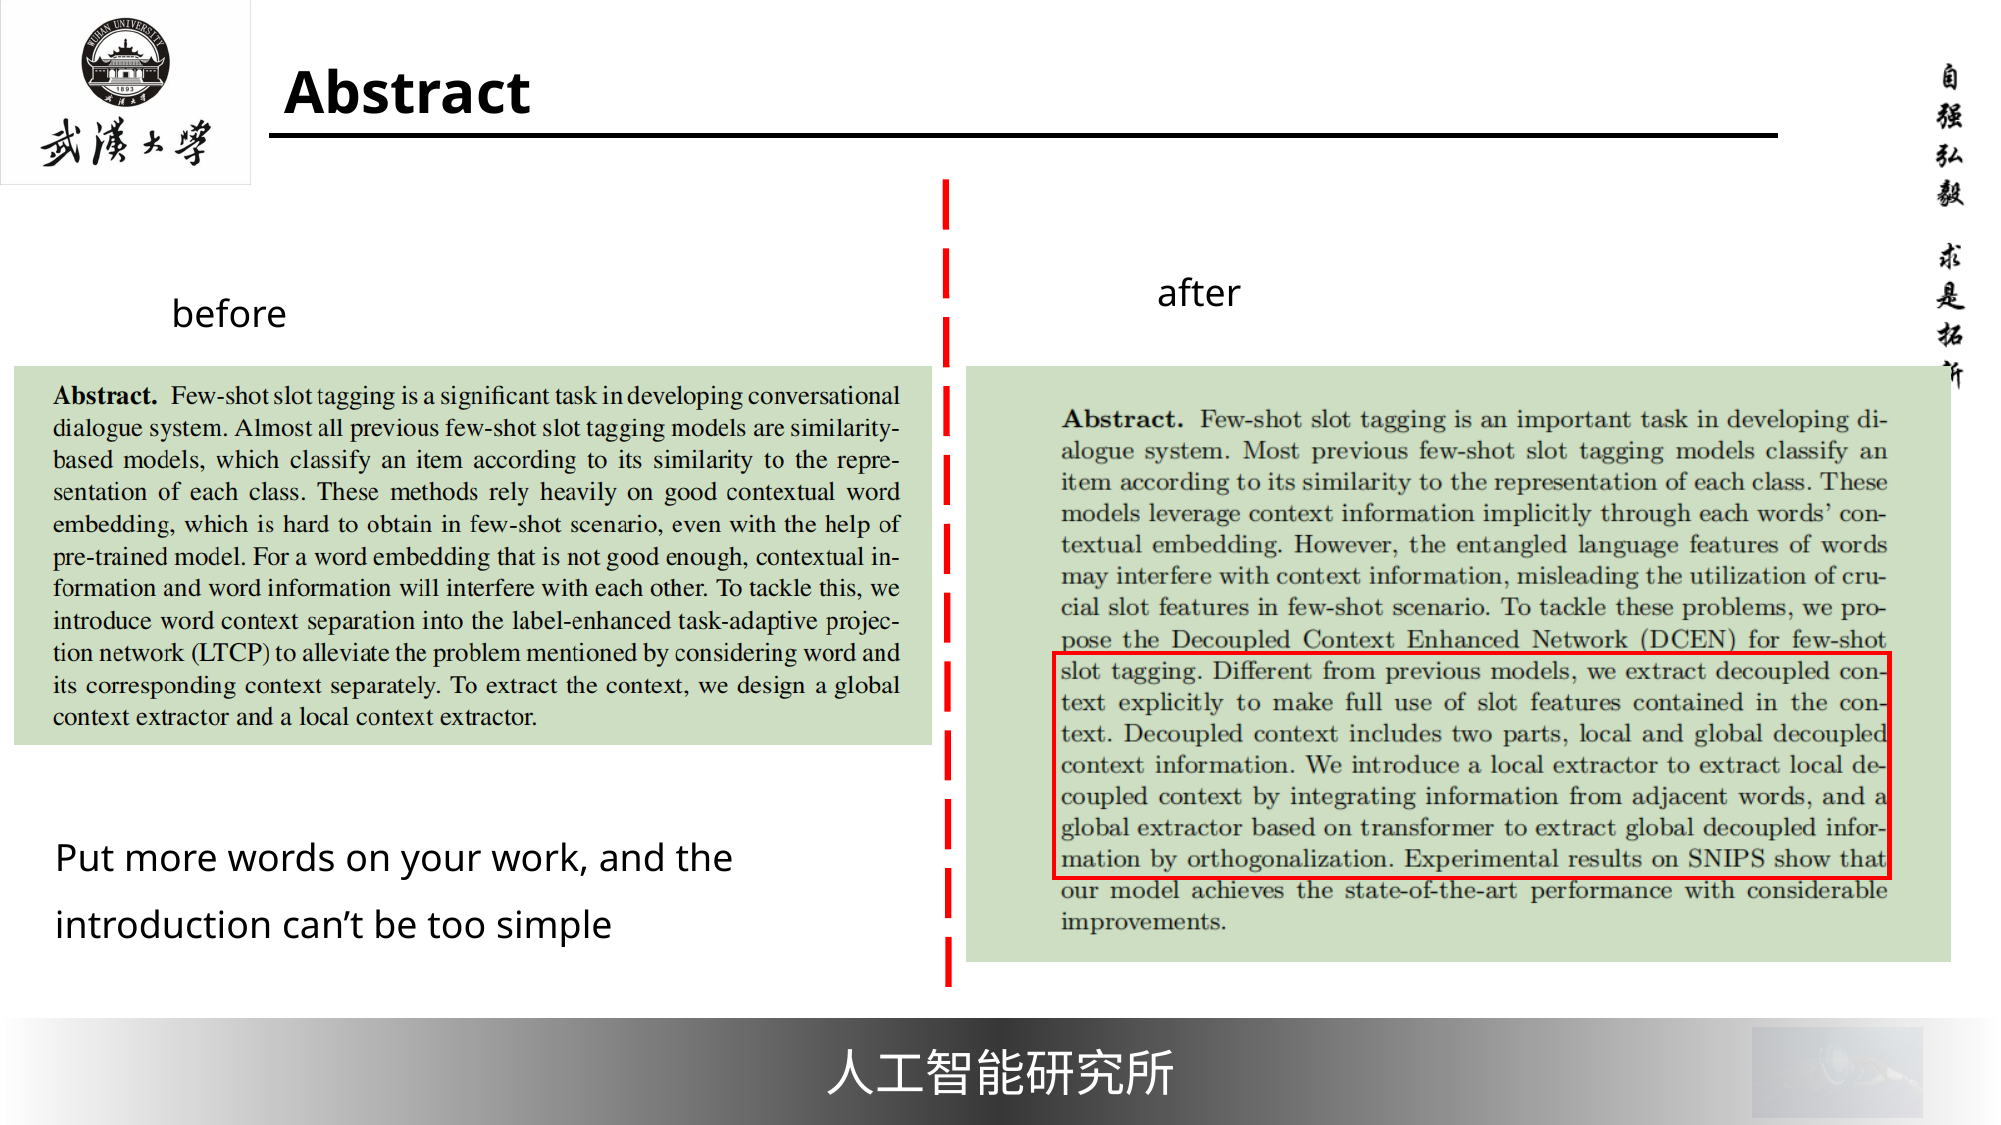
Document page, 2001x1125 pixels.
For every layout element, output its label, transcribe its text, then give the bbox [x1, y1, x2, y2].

text_box after [1142, 239, 1481, 322]
picture [966, 160, 1980, 962]
text_box Put more words on your work, and the introduction can’t be too simple [40, 803, 879, 954]
text_box before [156, 260, 495, 343]
slide_number [1412, 1042, 1863, 1103]
title Abstract [269, 29, 1995, 160]
picture [0, 0, 251, 185]
picture [14, 366, 932, 745]
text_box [945, 179, 949, 992]
